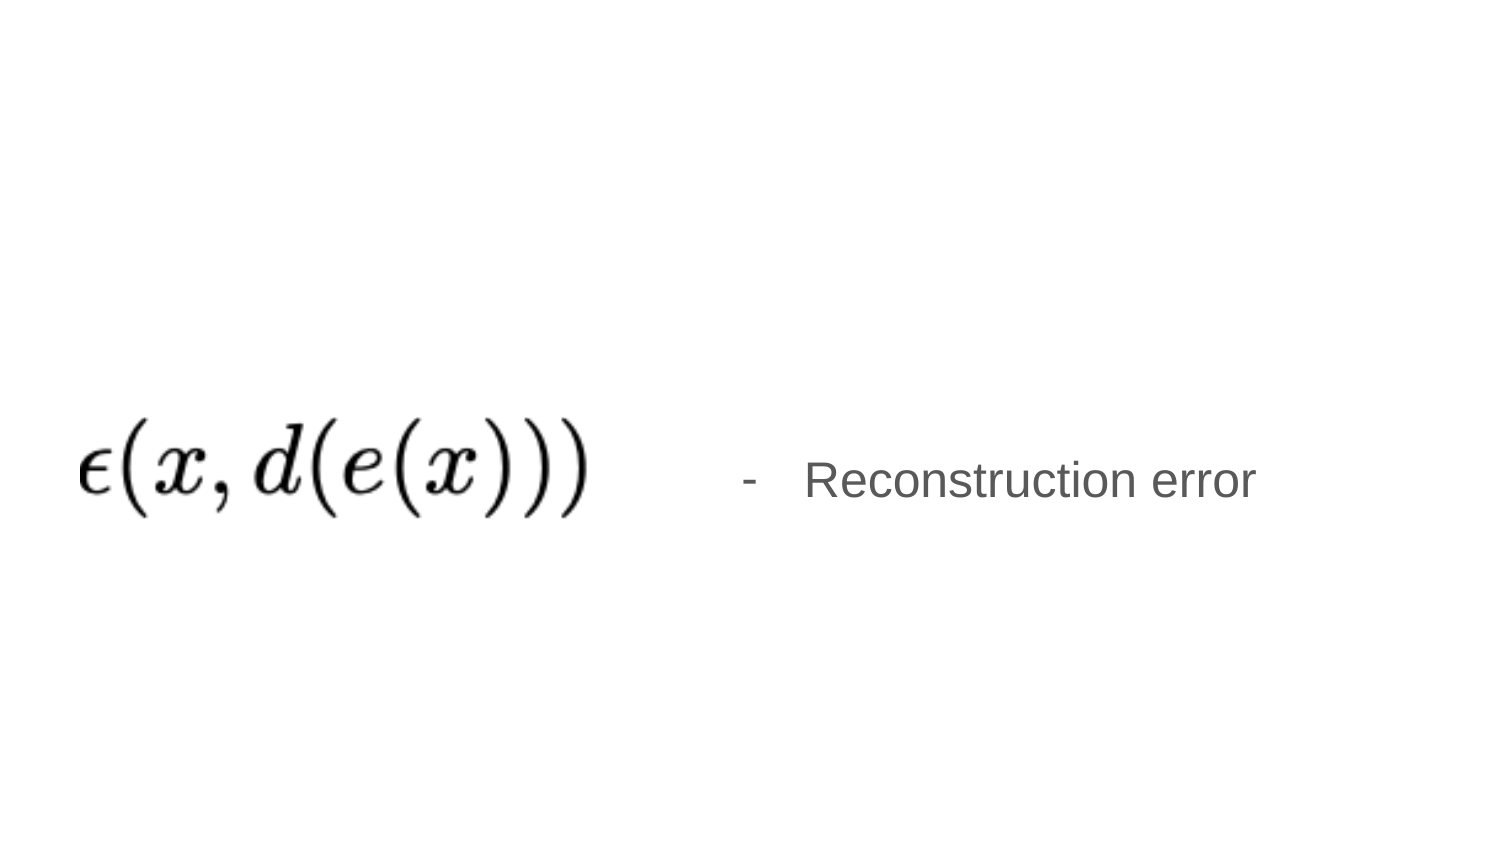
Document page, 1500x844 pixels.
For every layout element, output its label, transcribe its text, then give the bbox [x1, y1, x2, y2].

picture [79, 417, 592, 522]
list Reconstruction error [708, 421, 1278, 526]
